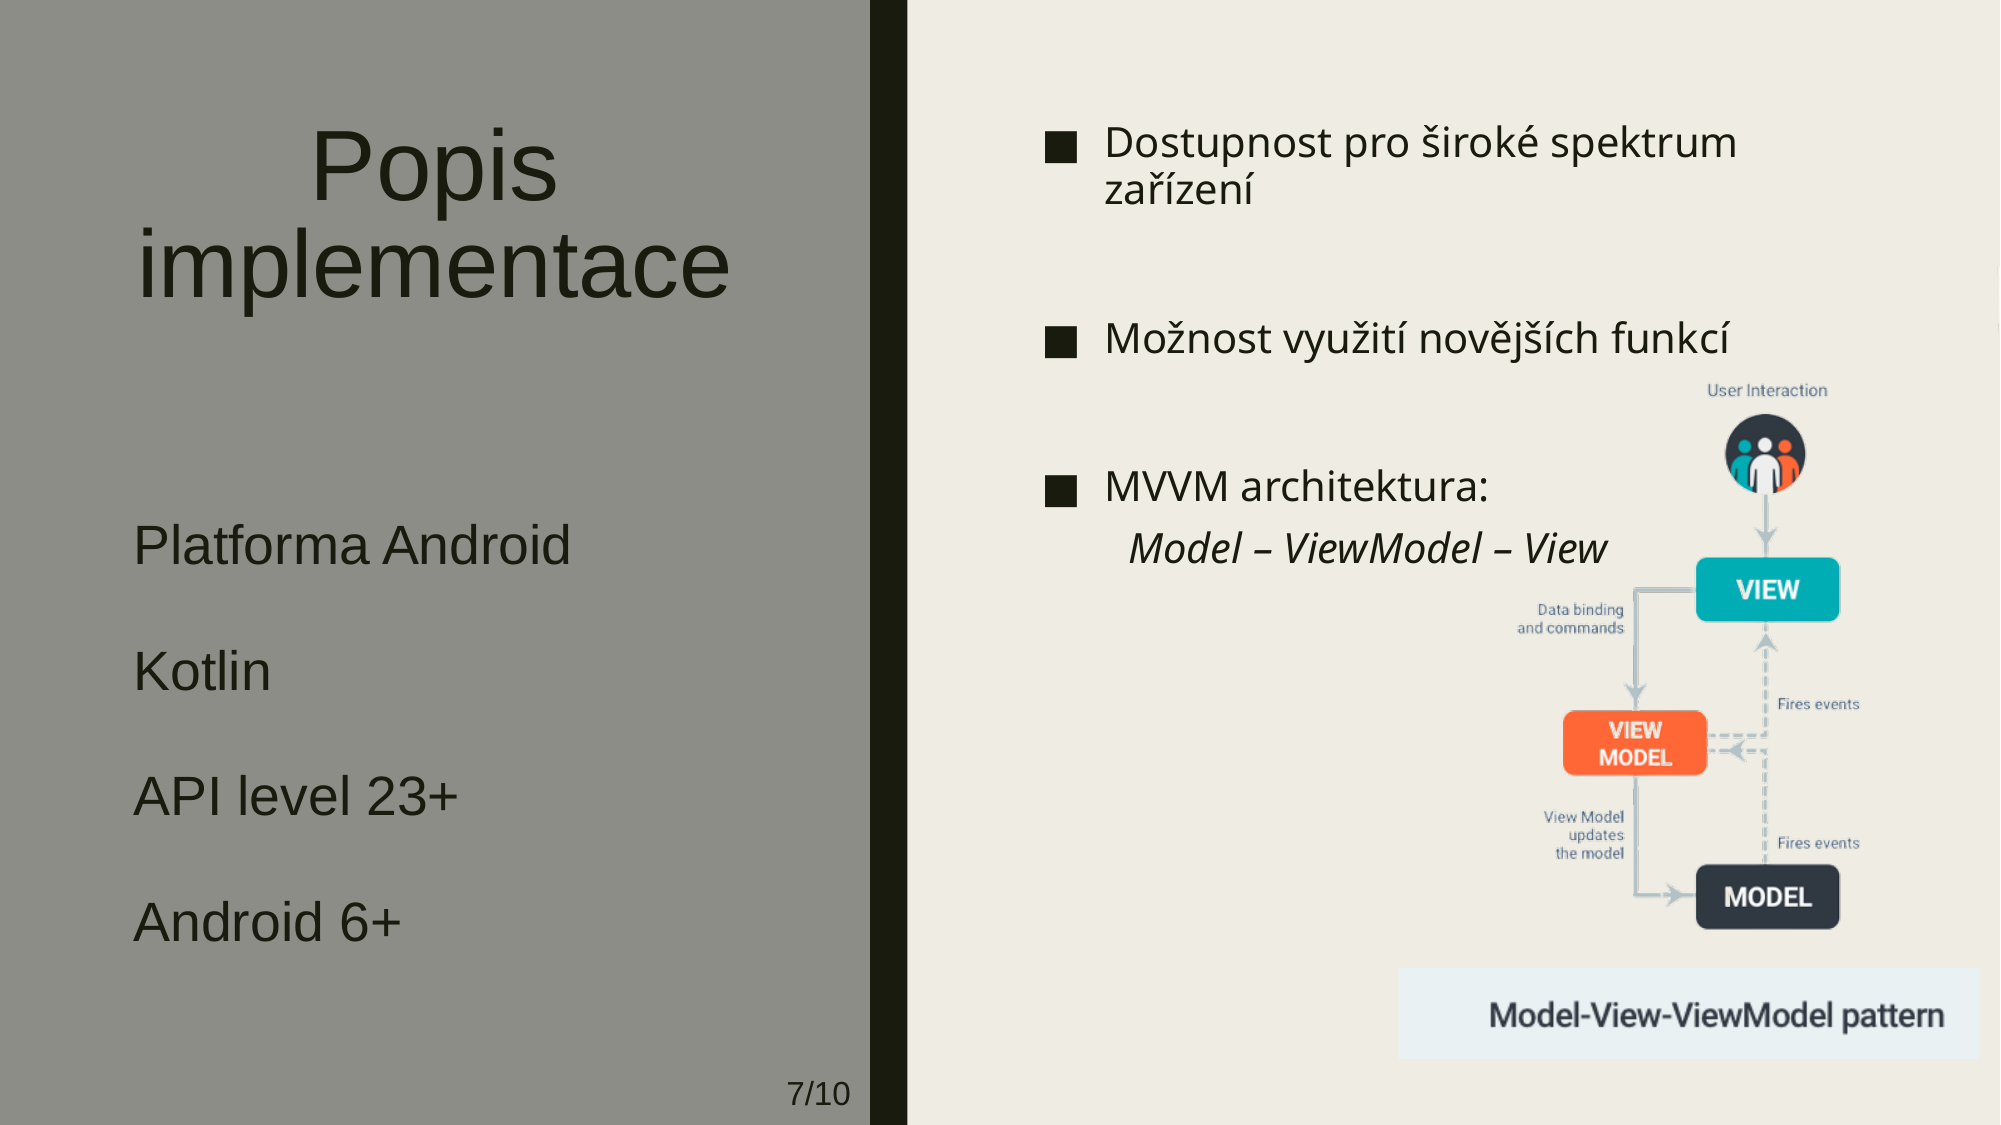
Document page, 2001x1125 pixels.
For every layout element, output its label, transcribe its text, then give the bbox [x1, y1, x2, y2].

picture [1398, 267, 2000, 1059]
list Dostupnost pro široké spektrum zařízení Možnost využití novějších funkcí MVVM architektura: Model – ViewModel – View [1026, 112, 1882, 962]
slide_number 7/10 [604, 1058, 866, 1125]
title Popis implementace [118, 112, 752, 467]
list Platforma Android Kotlin API level 23+ Android 6+ [118, 468, 752, 963]
